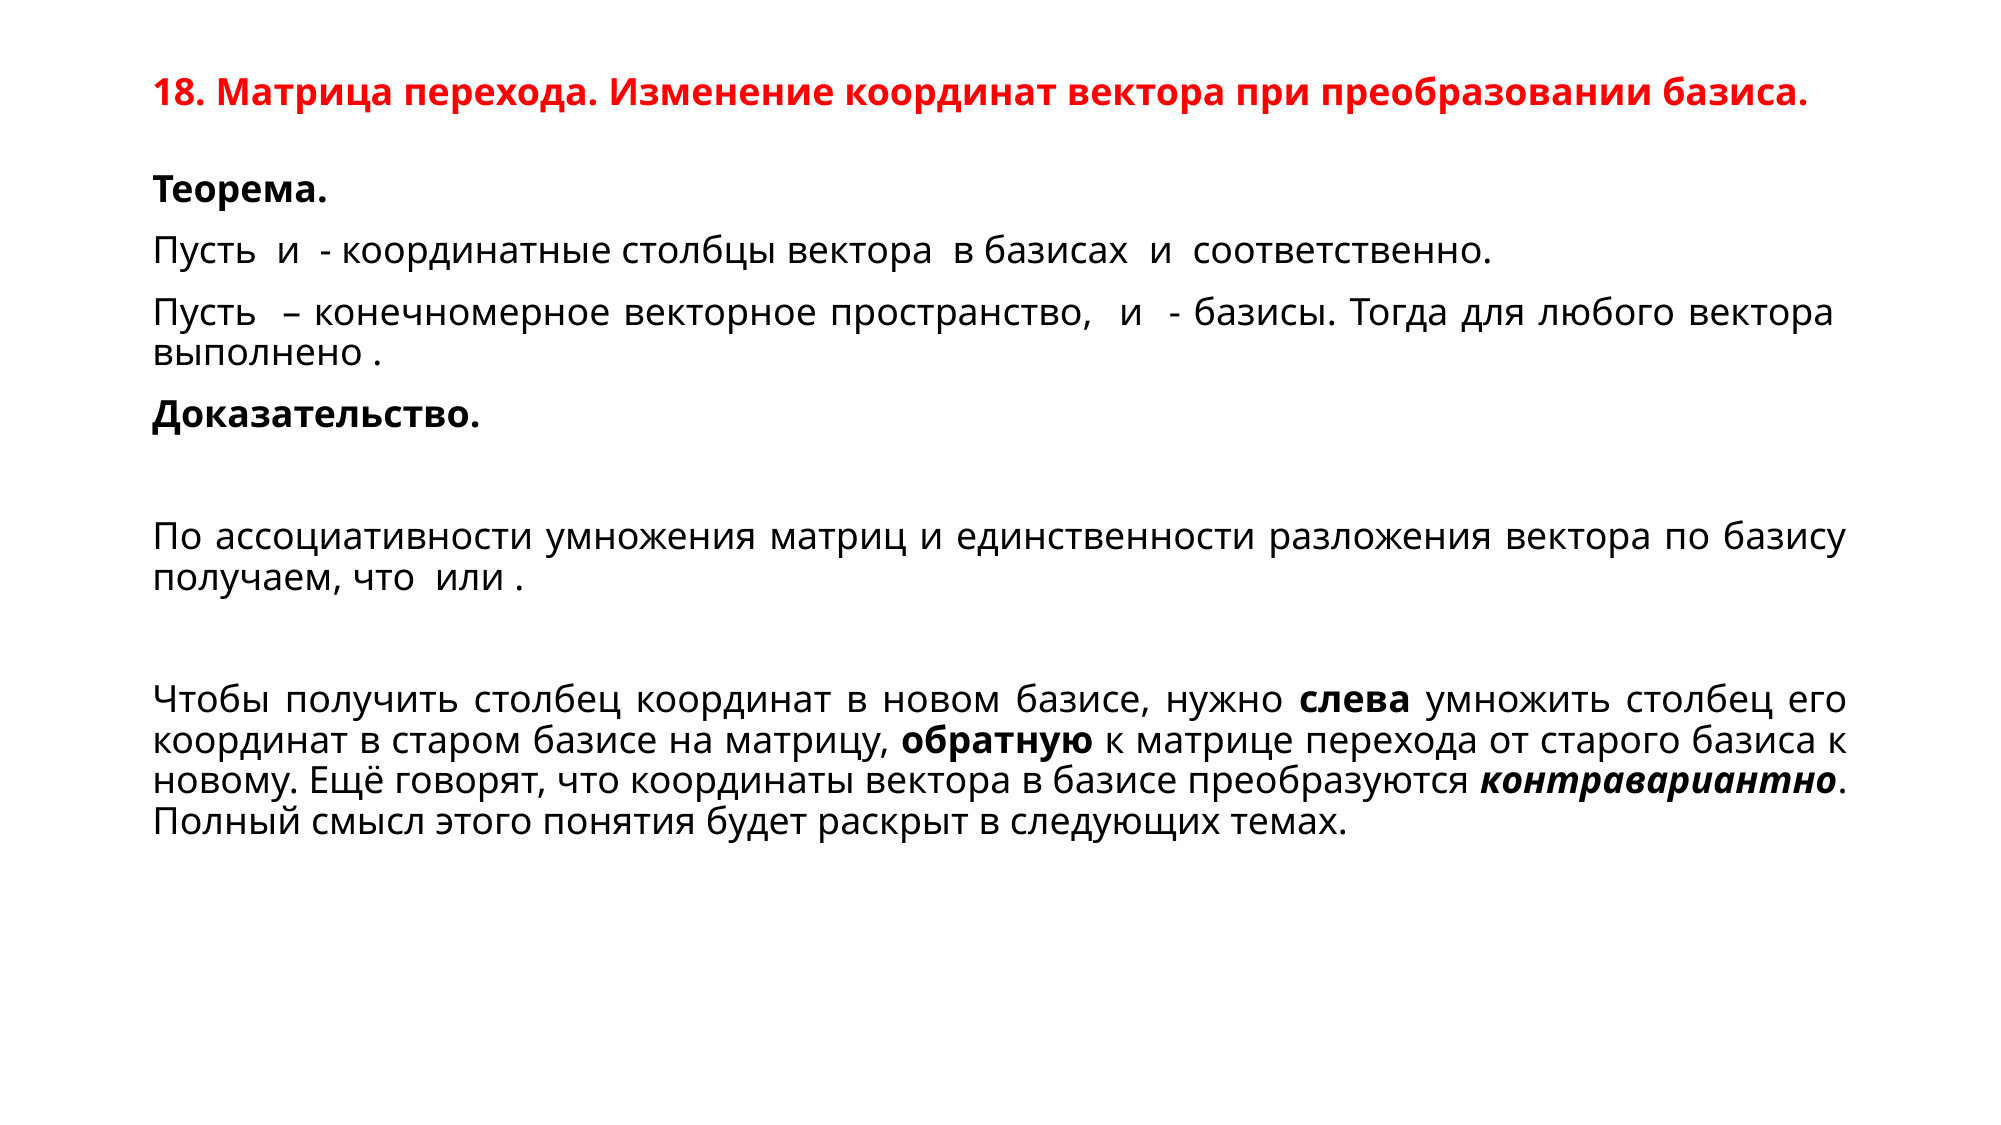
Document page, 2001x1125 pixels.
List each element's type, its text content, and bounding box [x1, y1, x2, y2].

title 18. Матрица перехода. Изменение координат вектора при преобразовании базиса. [137, 65, 1863, 141]
